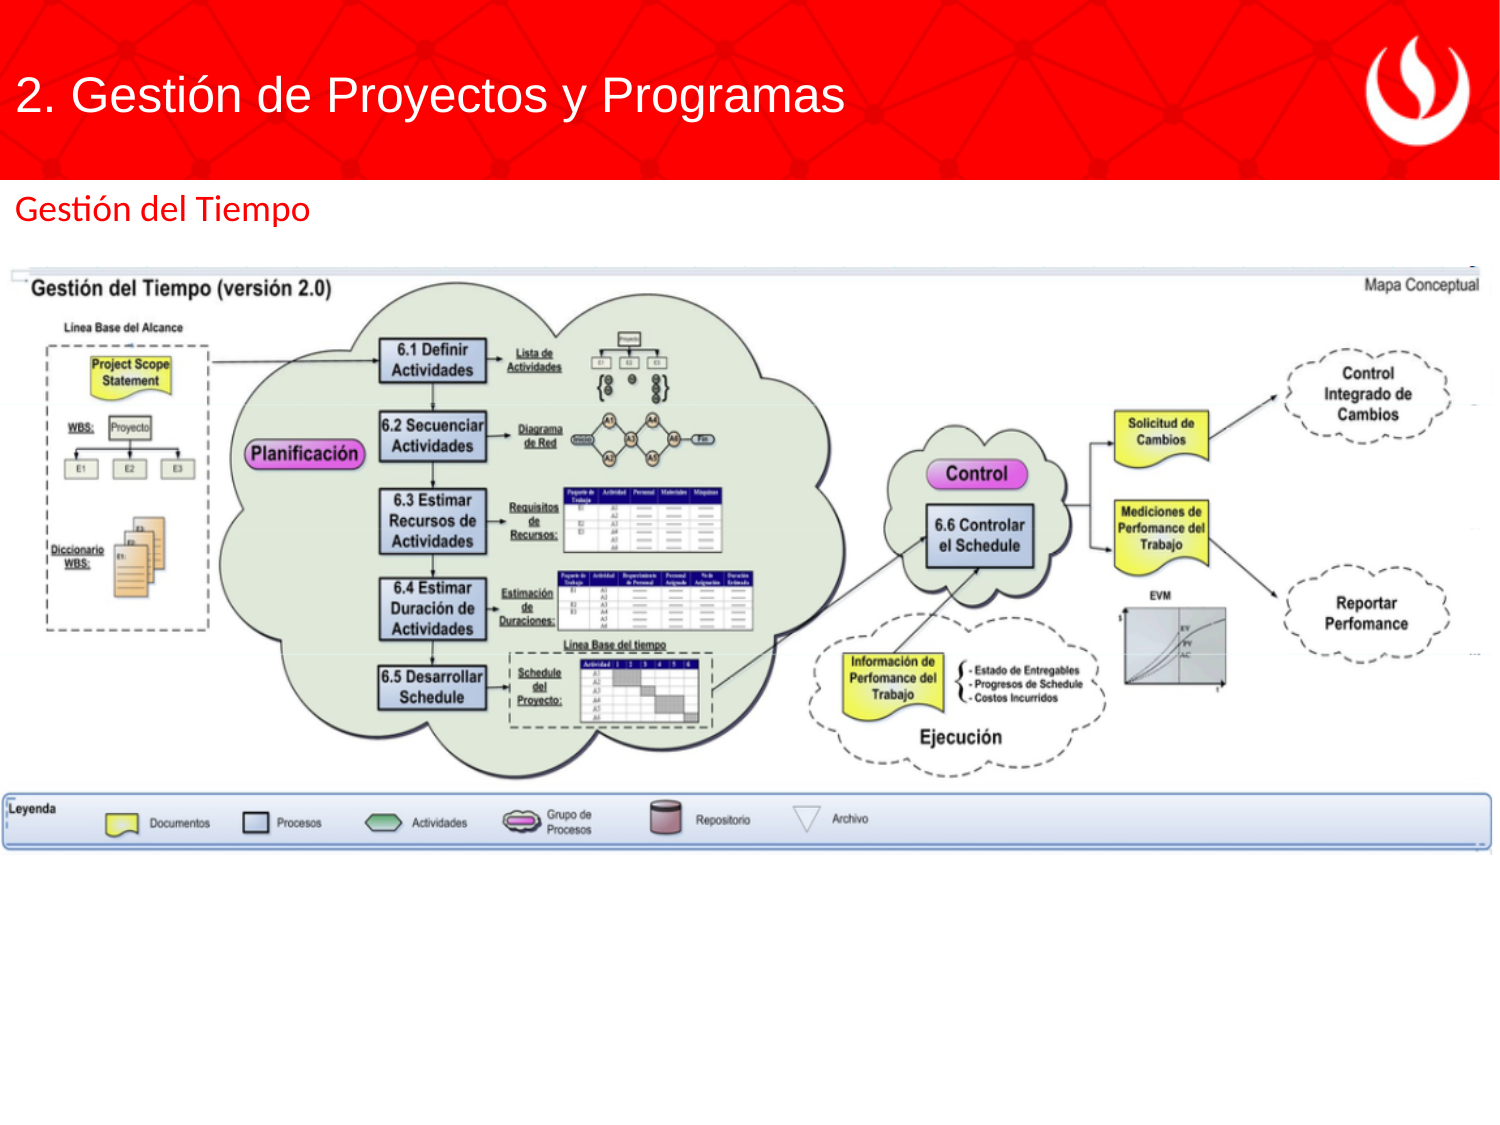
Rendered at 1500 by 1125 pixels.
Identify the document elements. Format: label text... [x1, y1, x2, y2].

picture [0, 266, 1500, 855]
title 2. Gestión de Proyectos y Programas [0, 0, 1350, 176]
picture [1350, 0, 1500, 176]
text_box Gestión del Tiempo [0, 176, 1500, 236]
